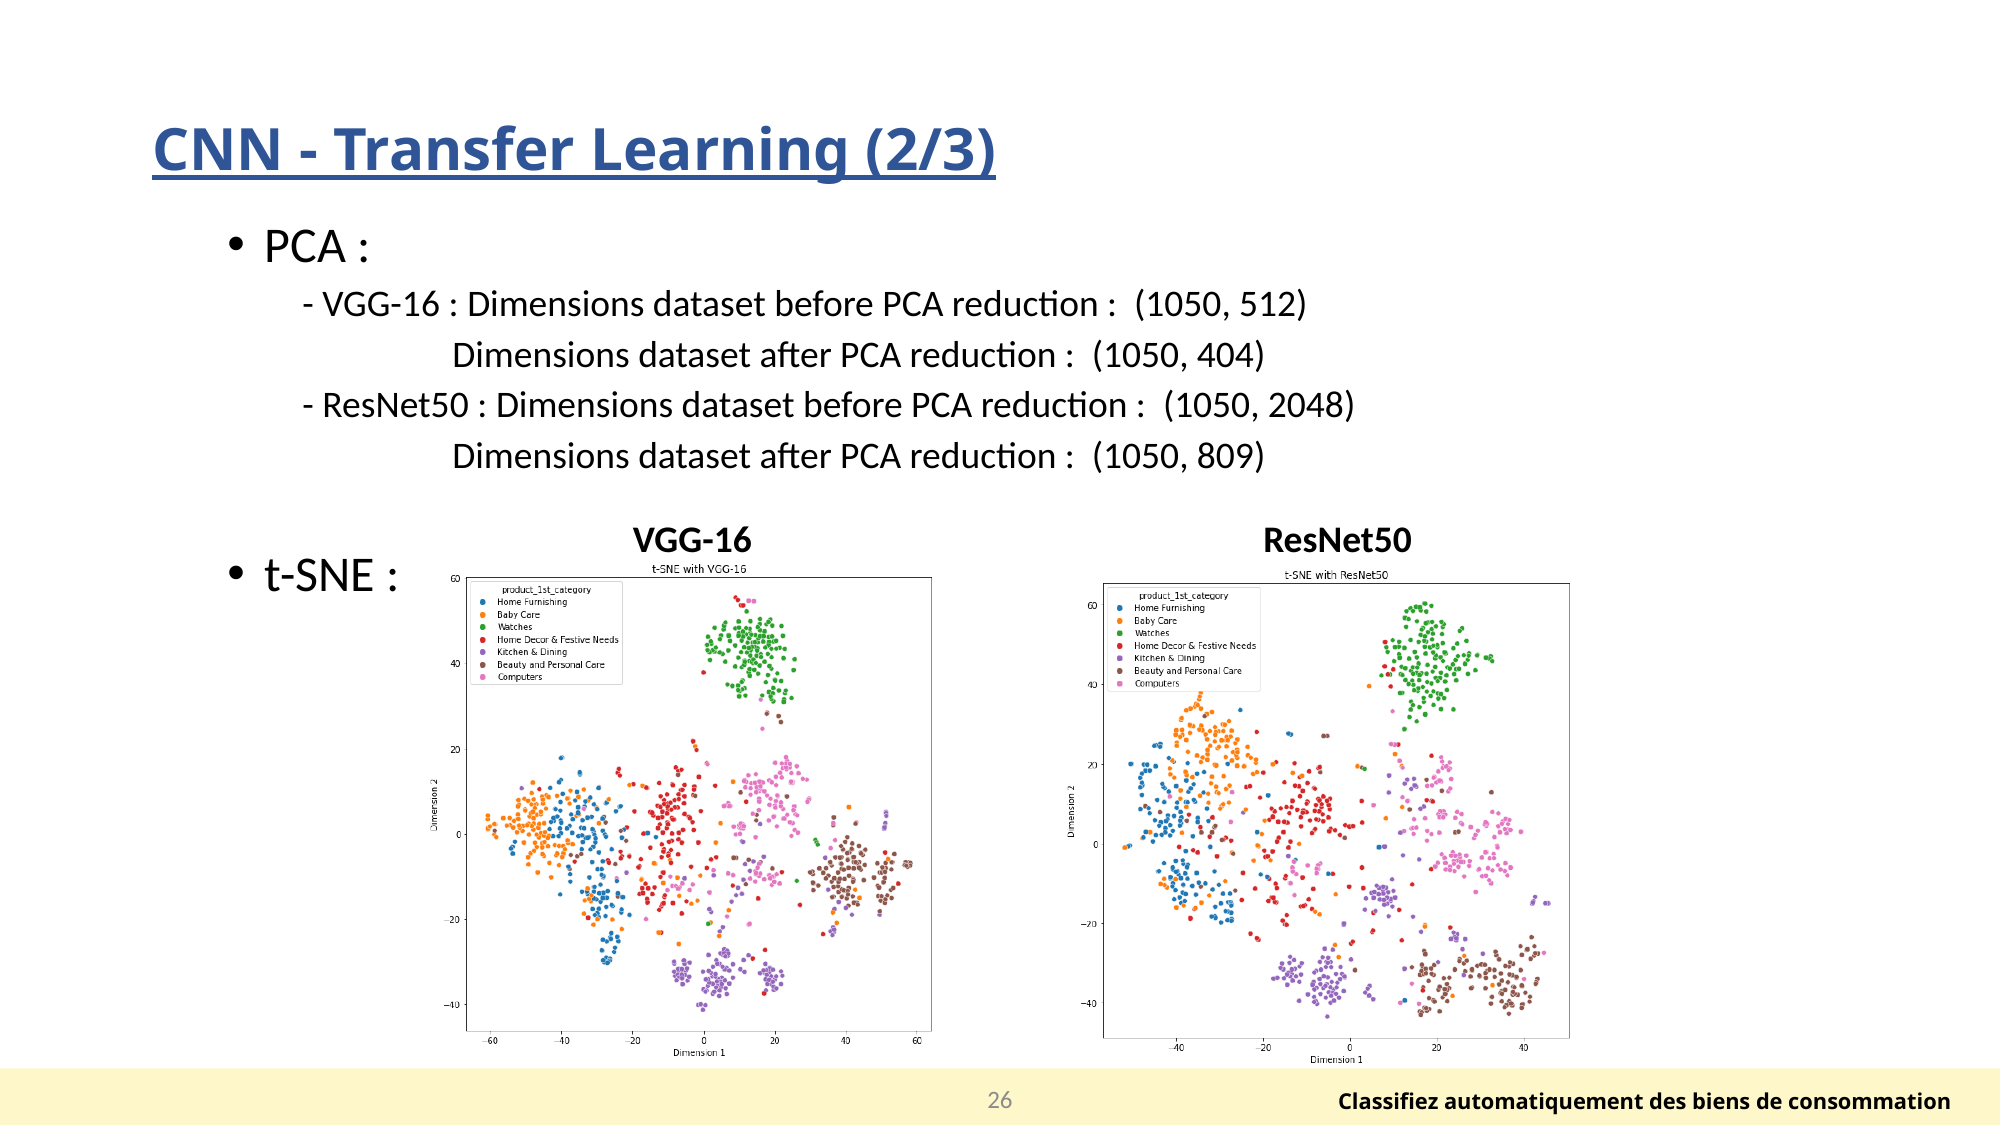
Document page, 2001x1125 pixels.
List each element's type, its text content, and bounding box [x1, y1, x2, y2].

text_box VGG-16 [618, 507, 767, 558]
picture [425, 558, 938, 1063]
title CNN - Transfer Learning (2/3) [137, 91, 1843, 212]
list PCA : - VGG-16 : Dimensions dataset before PCA reduction : (1050, 512) Dimensions dataset after PCA reduction : (1050, 404) - ResNet50 : Dimensions dataset before PCA reduction : (1050, 2048) Dimensions dataset after PCA reduction : (1050, 809) t-SNE : [137, 212, 1863, 926]
text_box ResNet50 [1248, 507, 1428, 564]
picture [1062, 564, 1575, 1069]
slide_number 26 [774, 1068, 1225, 1125]
